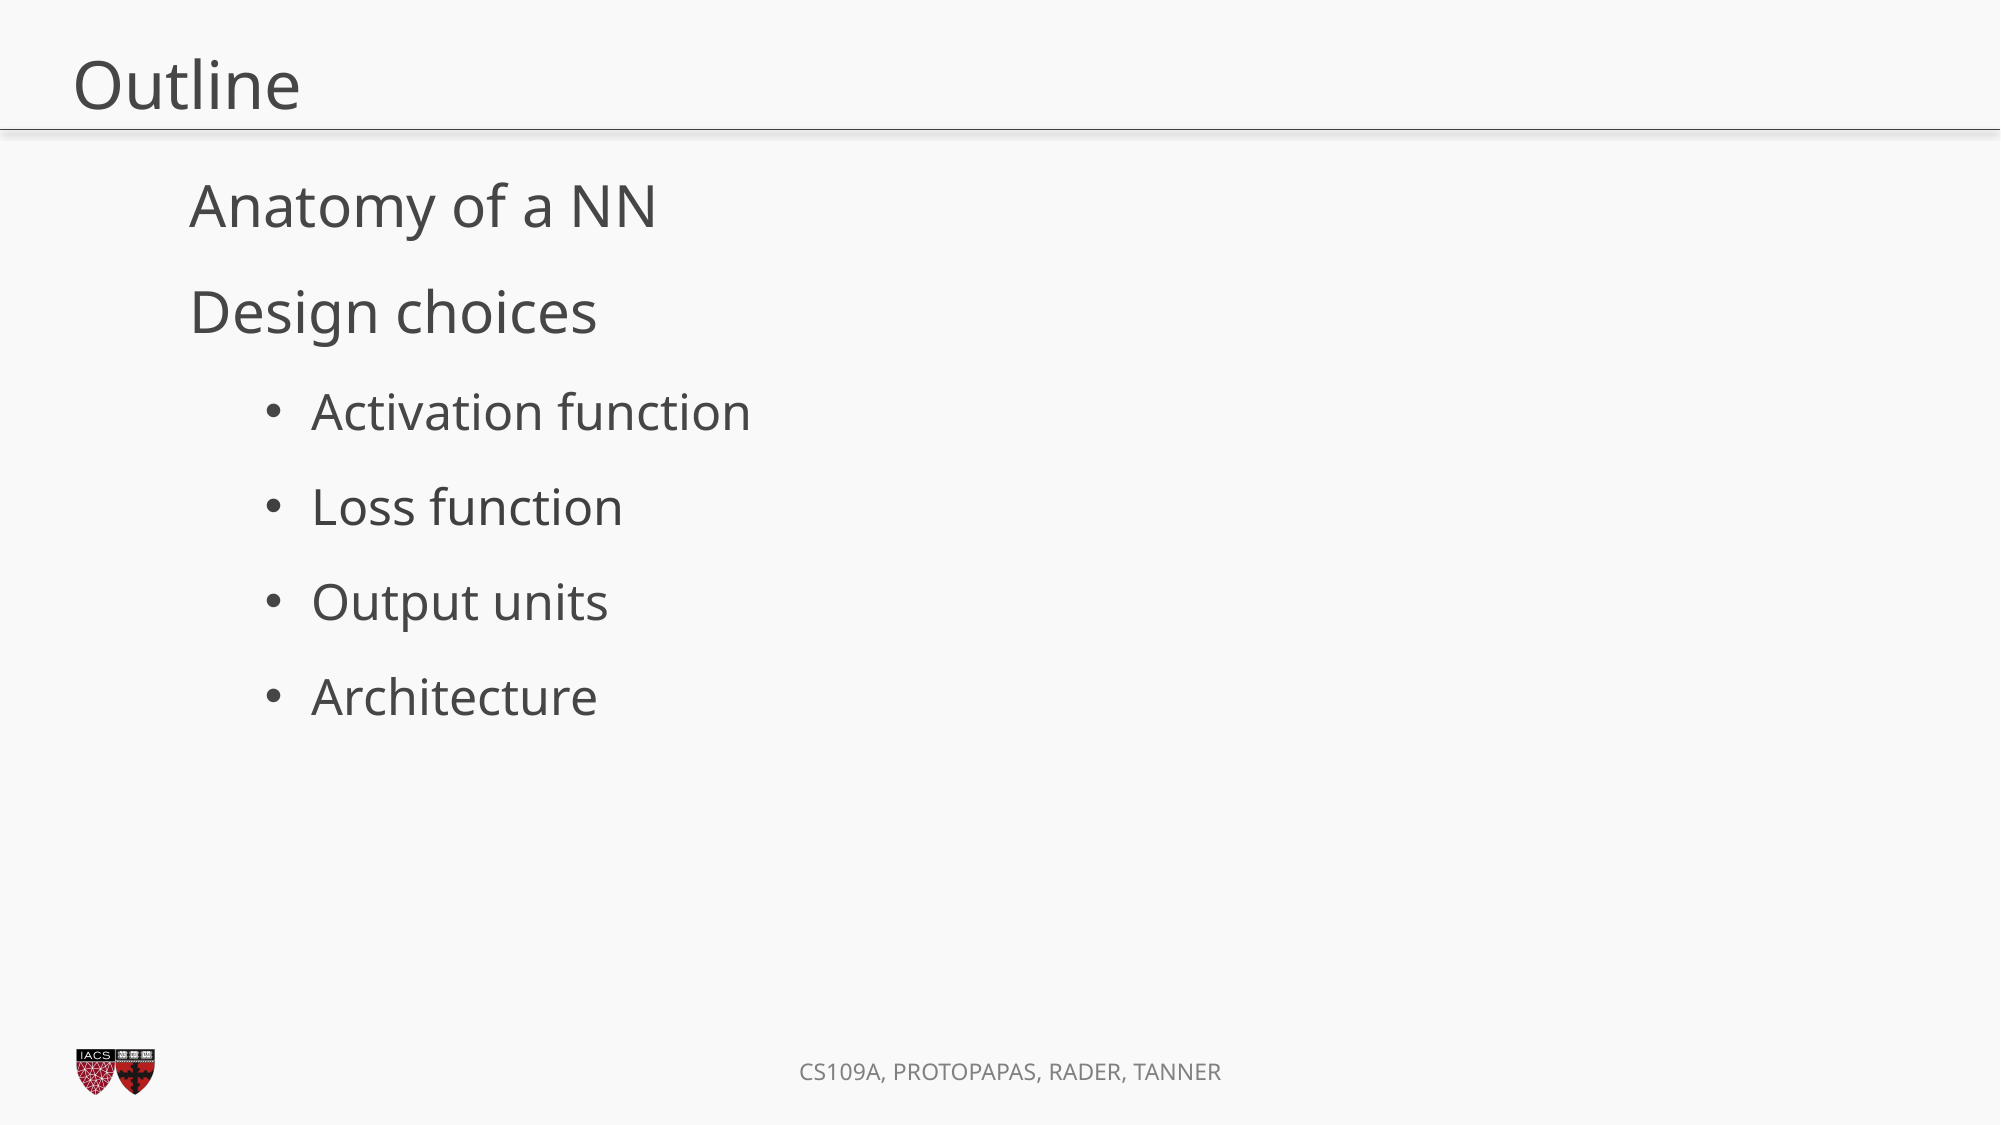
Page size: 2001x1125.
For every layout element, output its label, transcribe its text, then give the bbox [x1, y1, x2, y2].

title Outline [57, 35, 1943, 162]
list Anatomy of a NN Design choices Activation function Loss function Output units Architecture [175, 161, 1870, 508]
picture [75, 1049, 155, 1095]
